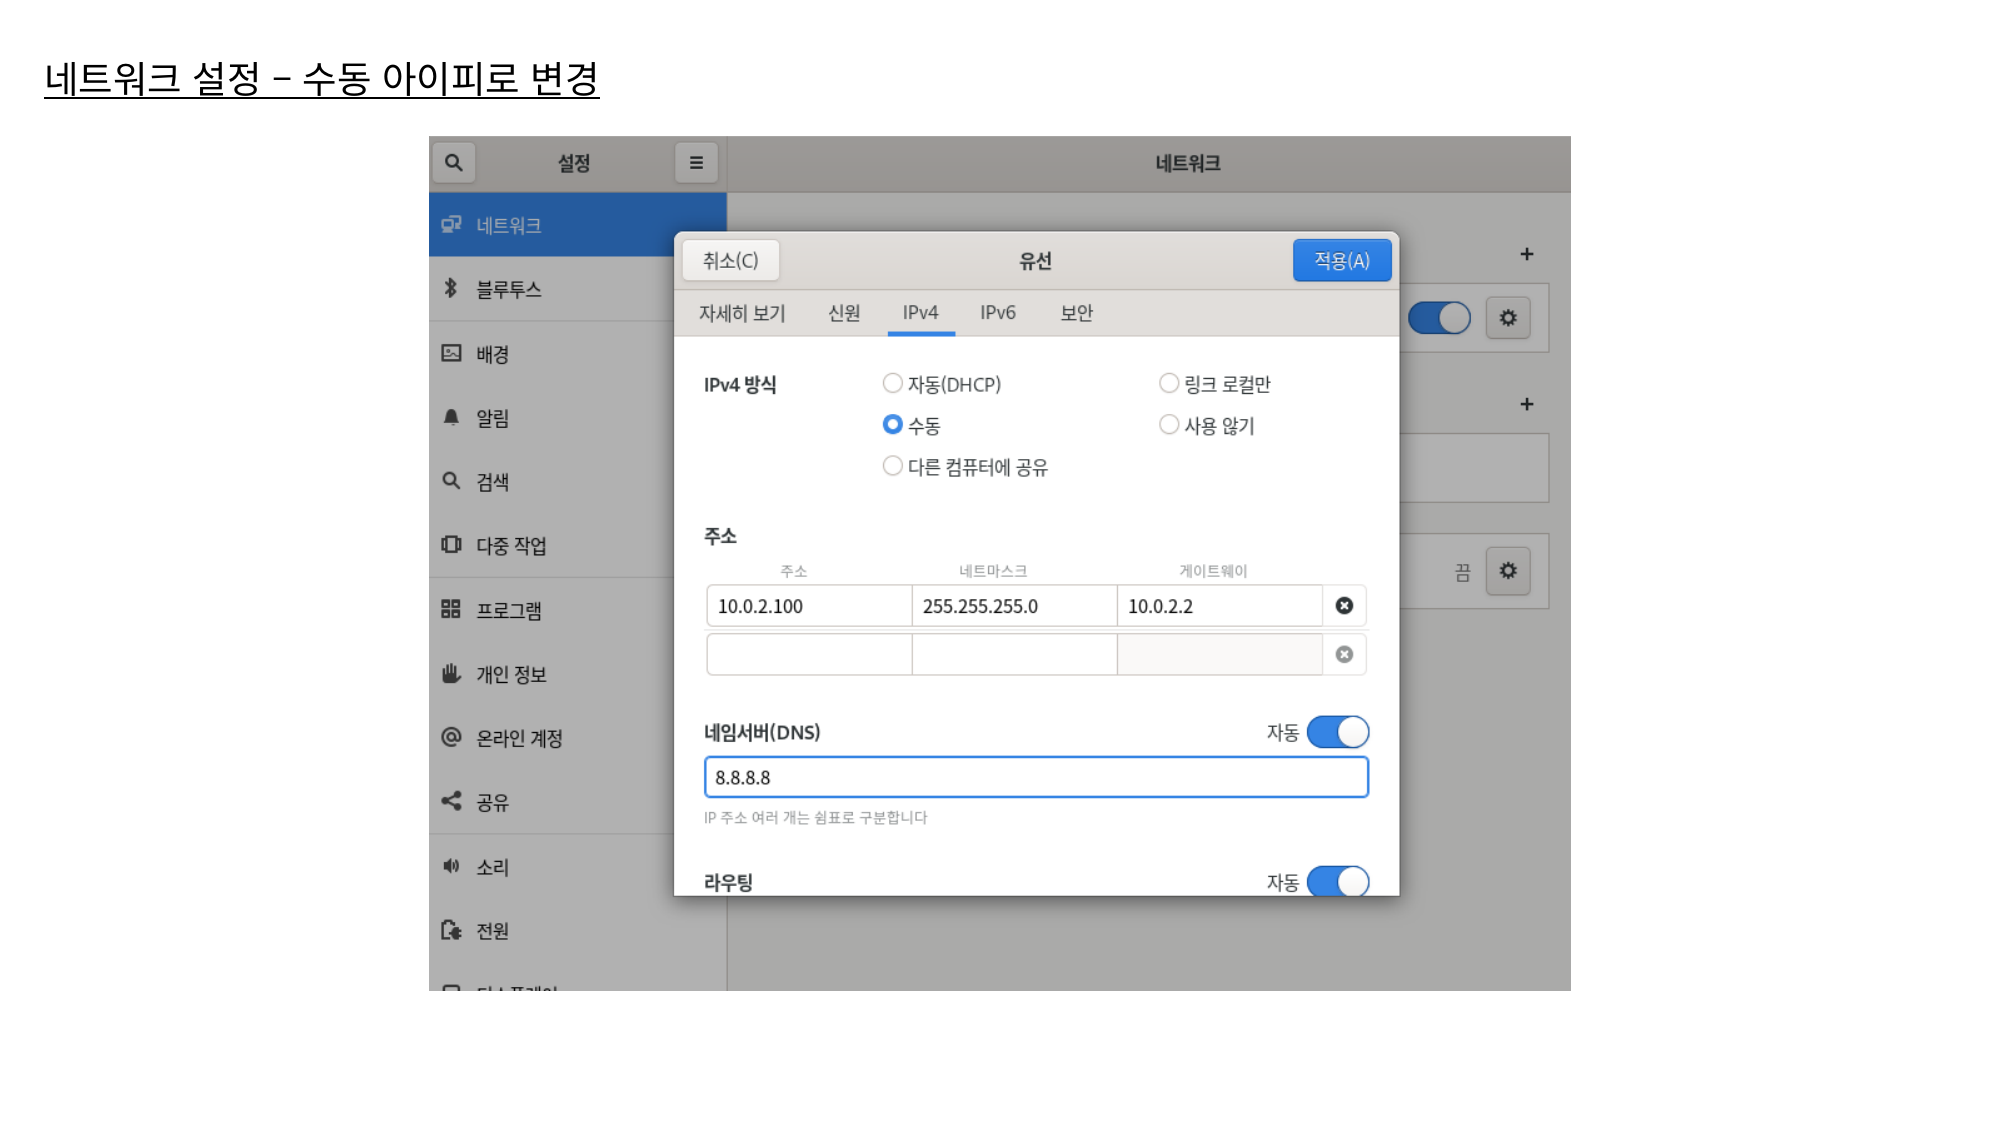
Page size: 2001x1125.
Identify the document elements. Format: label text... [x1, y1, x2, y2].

text_box 네트워크 설정 – 수동 아이피로 변경 [28, 20, 1591, 137]
picture [429, 134, 1571, 991]
